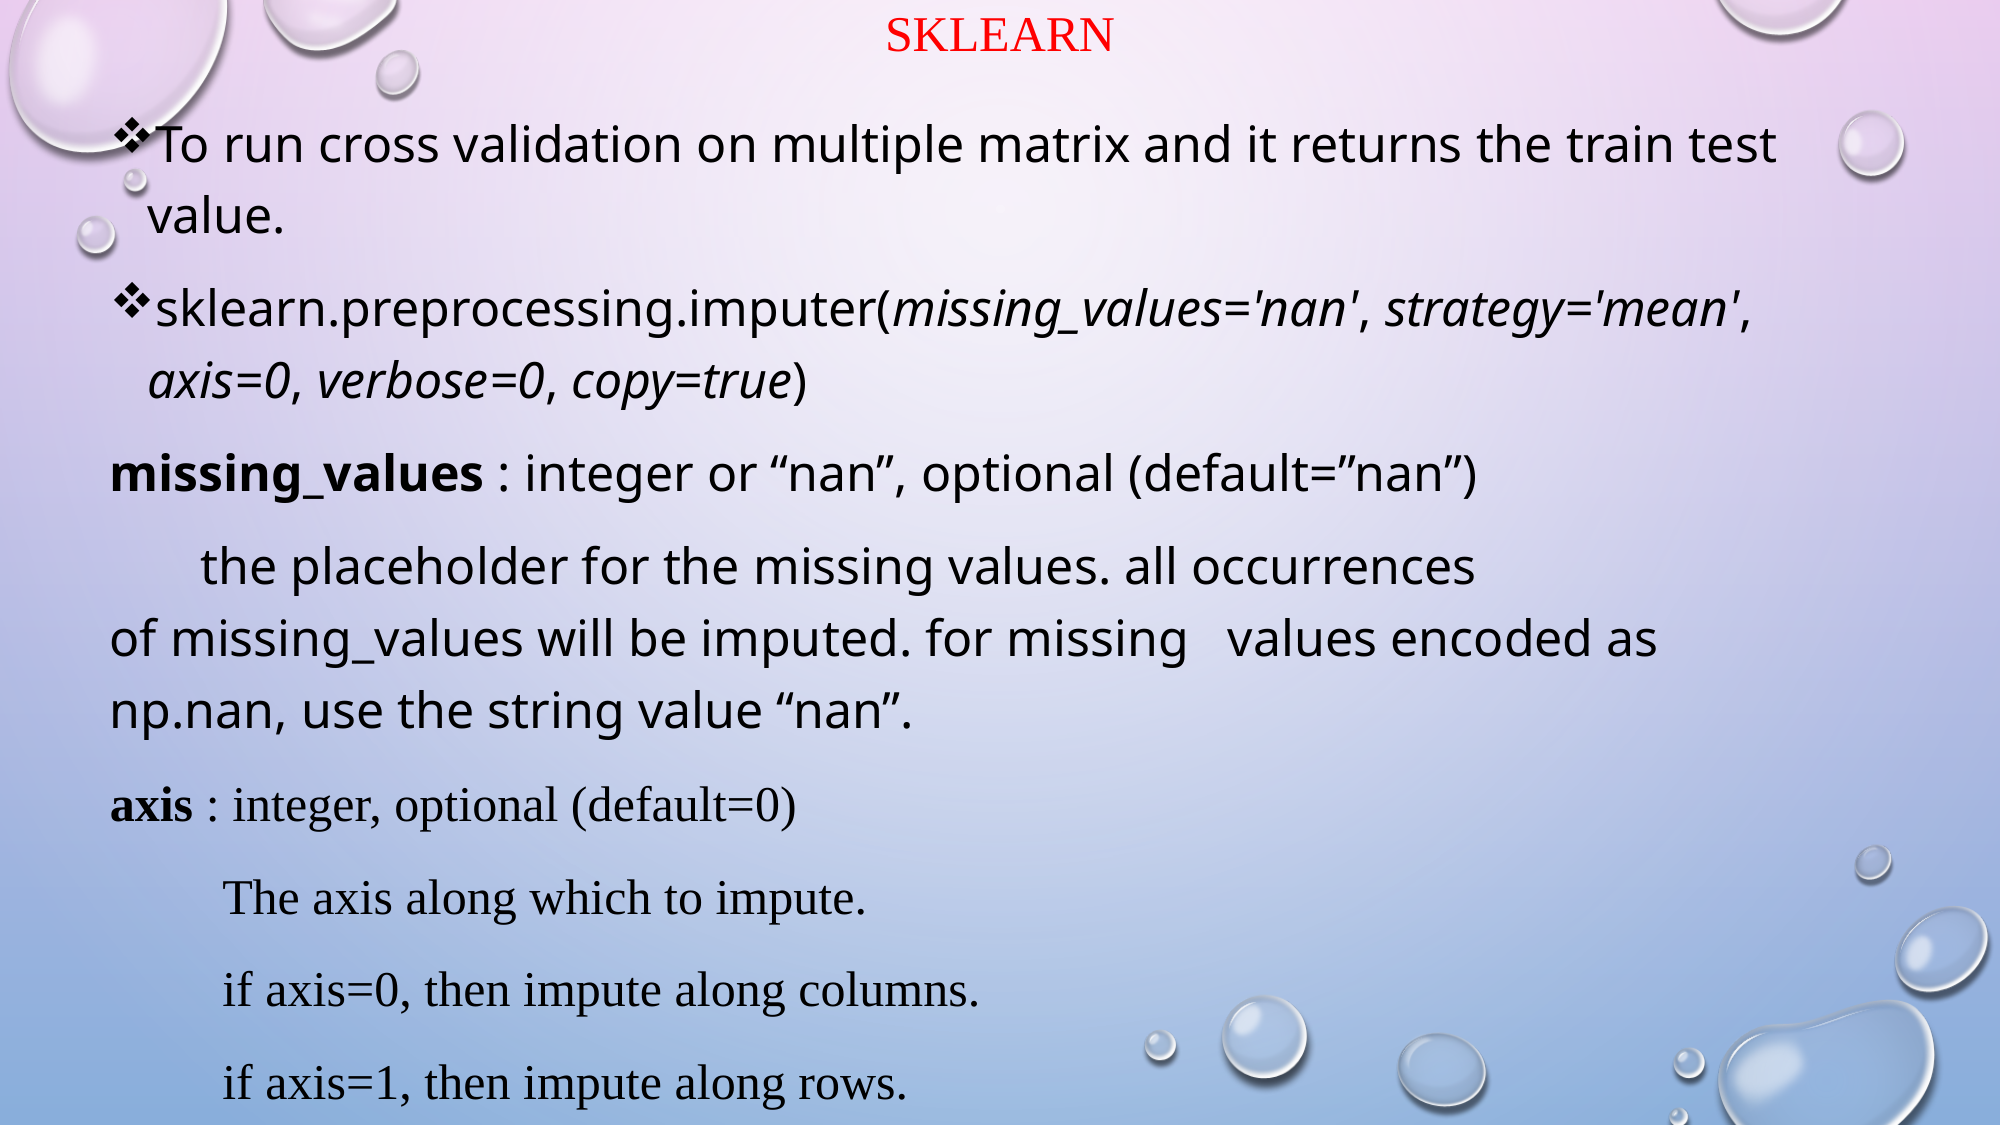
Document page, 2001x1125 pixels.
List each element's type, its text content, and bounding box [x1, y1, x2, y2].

title Sklearn [149, 0, 1851, 253]
list To run cross validation on multiple matrix and it returns the train test value. sklearn.preprocessing.imputer(missing_values='nan', strategy='mean', axis=0, verbose=0, copy=true) missing_values : integer or “nan”, optional (default=”nan”) the placeholder for the missing values. all occurrences of missing_values will be imputed. for missing values encoded as np.nan, use the string value “nan”. axis : integer, optional (default=0) The axis along which to impute. if axis=0, then impute along columns. if axis=1, then impute along rows. [94, 92, 1795, 1012]
picture [0, 0, 2000, 1125]
